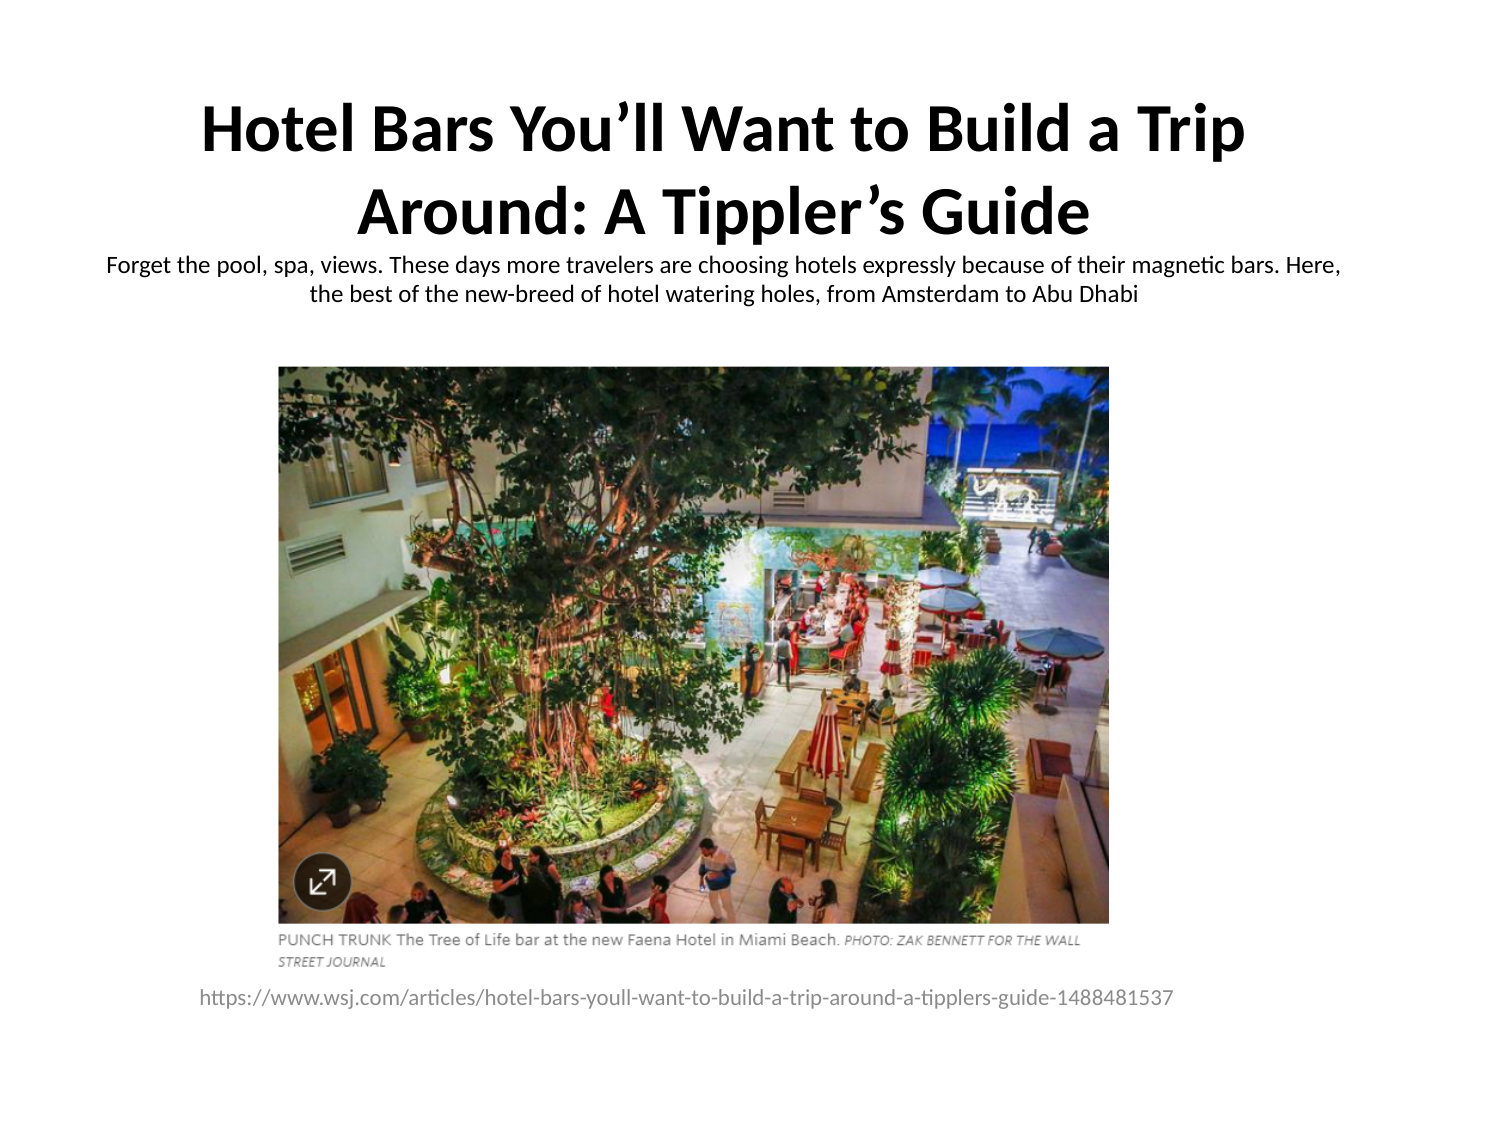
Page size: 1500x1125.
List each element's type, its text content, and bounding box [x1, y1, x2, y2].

picture [275, 362, 1109, 968]
title Hotel Bars You’ll Want to Build a Trip Around: A Tippler’s Guide Forget the pool, spa, views. These days more travelers are choosing hotels expressly because of their magnetic bars. Here, the best of the new-breed of hotel watering holes, from Amsterdam to Abu Dhabi [87, 75, 1363, 317]
subtitle https://www.wsj.com/articles/hotel-bars-youll-want-to-build-a-trip-around-a-tipplers-guide-1488481537 [162, 975, 1213, 1050]
